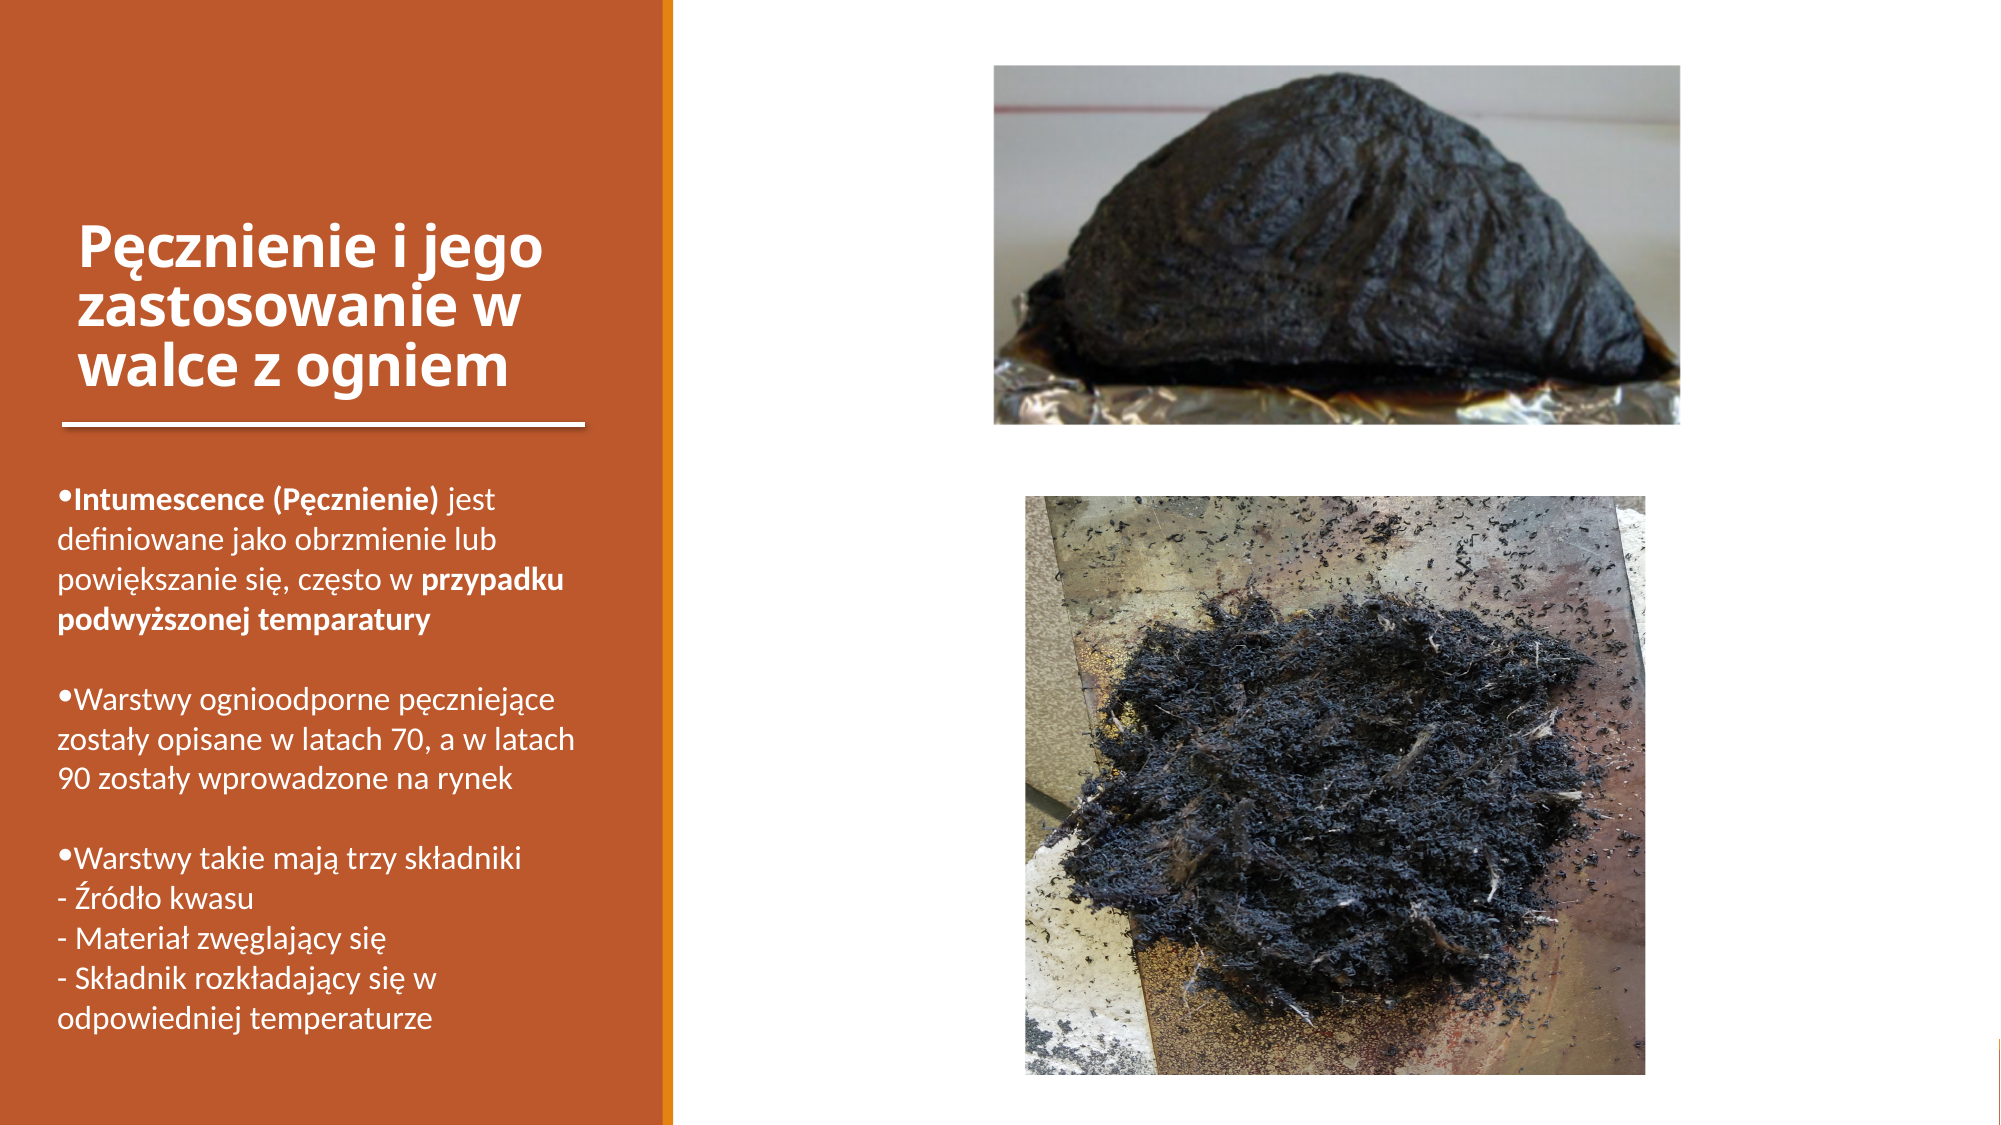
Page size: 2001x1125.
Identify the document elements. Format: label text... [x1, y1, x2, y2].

text_box [0, 0, 661, 1125]
text_box [674, 0, 2000, 1125]
picture [1025, 474, 1646, 1096]
picture [972, 45, 1700, 449]
text_box [661, 0, 674, 282]
title Pęcznienie i jego zastosowanie w walce z ogniem [62, 60, 624, 406]
text_box Intumescence (Pęcznienie) jest definiowane jako obrzmienie lub powiększanie się, często w przypadku podwyższonej temparatury Warstwy ognioodporne pęczniejące zostały opisane w latach 70, a w latach 90 zostały wprowadzone na rynek Warstwy takie mają trzy składniki - Źródło kwasu - Materiał zwęglający się - Składnik rozkładający się w odpowiedniej temperaturze [42, 469, 624, 1044]
text_box [661, 296, 674, 1125]
